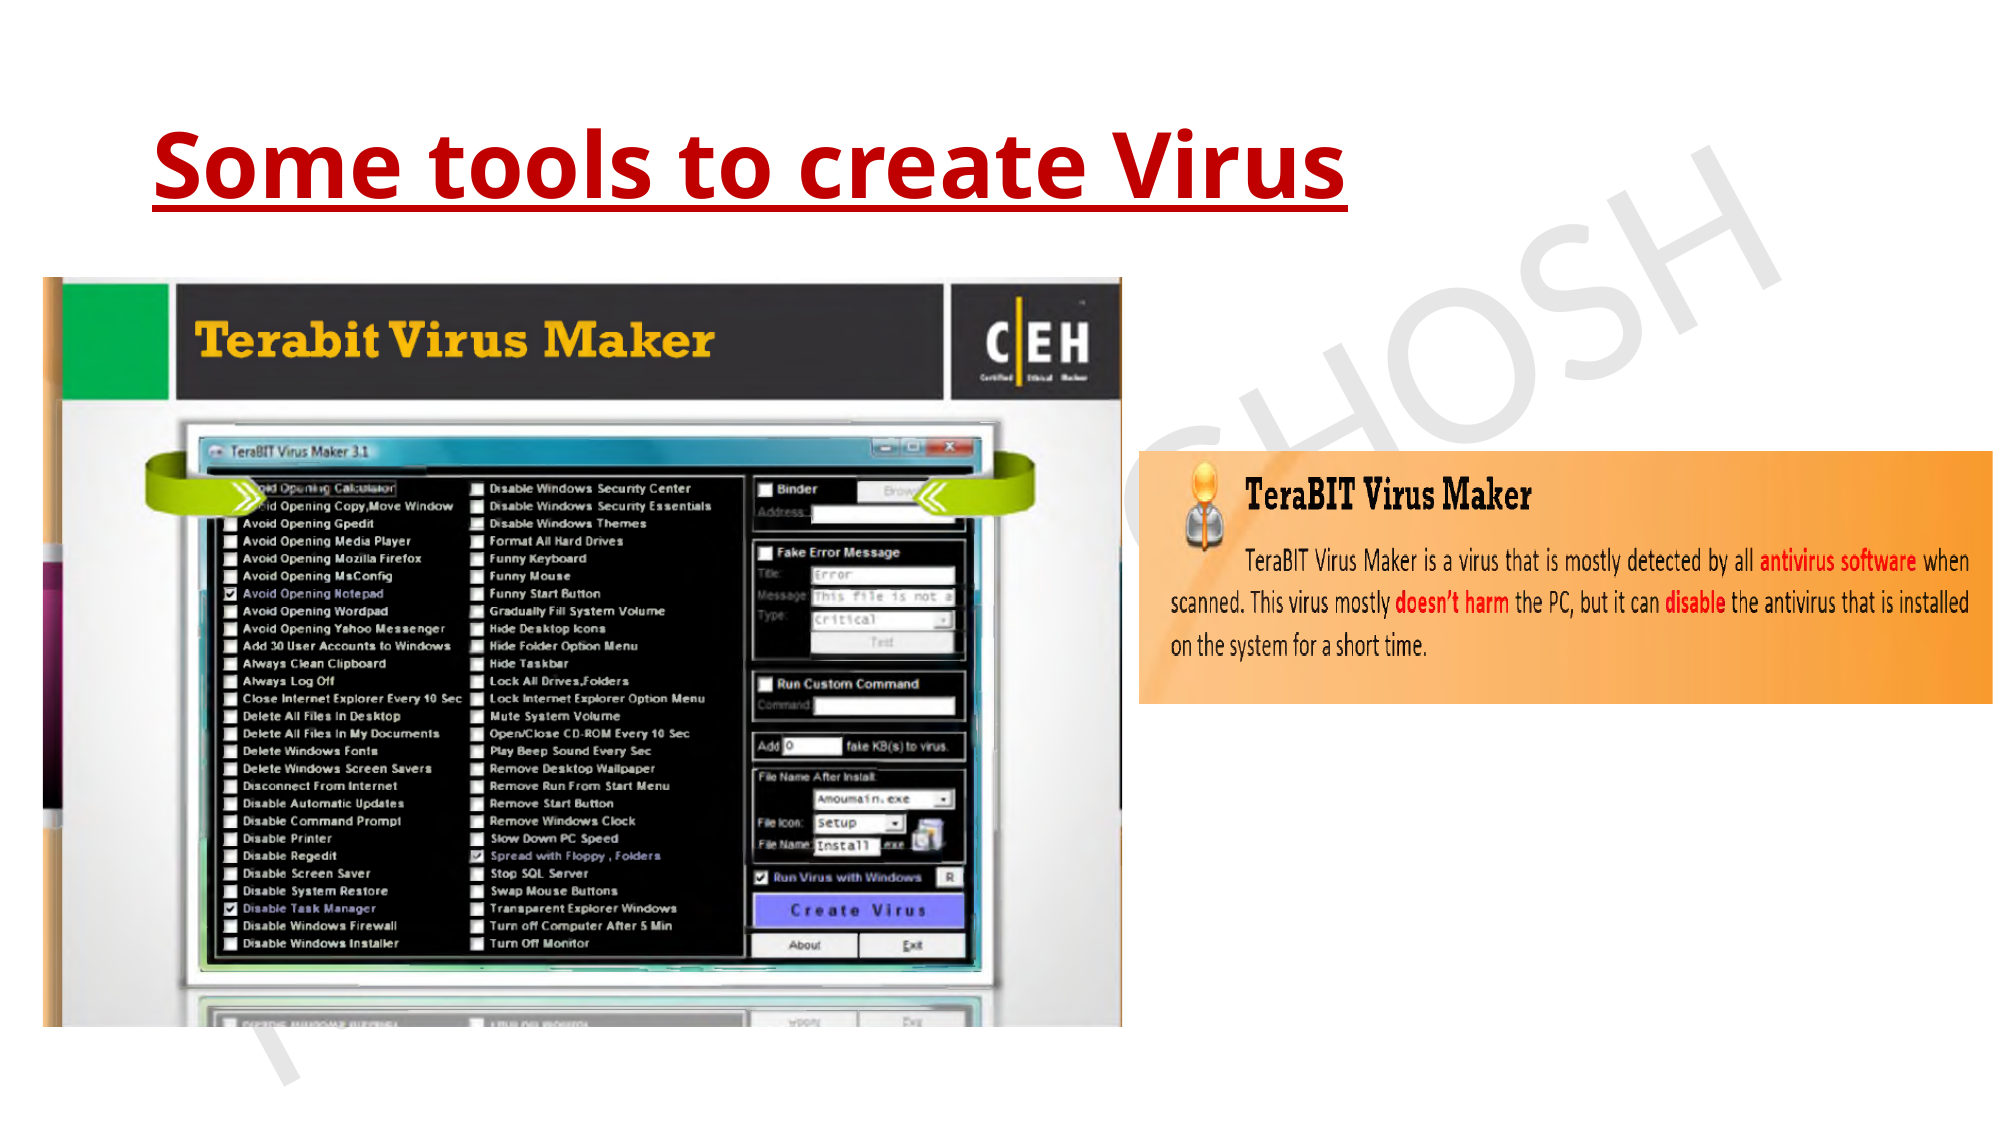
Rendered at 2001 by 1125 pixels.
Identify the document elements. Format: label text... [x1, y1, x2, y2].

title Some tools to create Virus [137, 59, 1863, 278]
picture [1139, 451, 1993, 704]
picture [42, 277, 1123, 1027]
